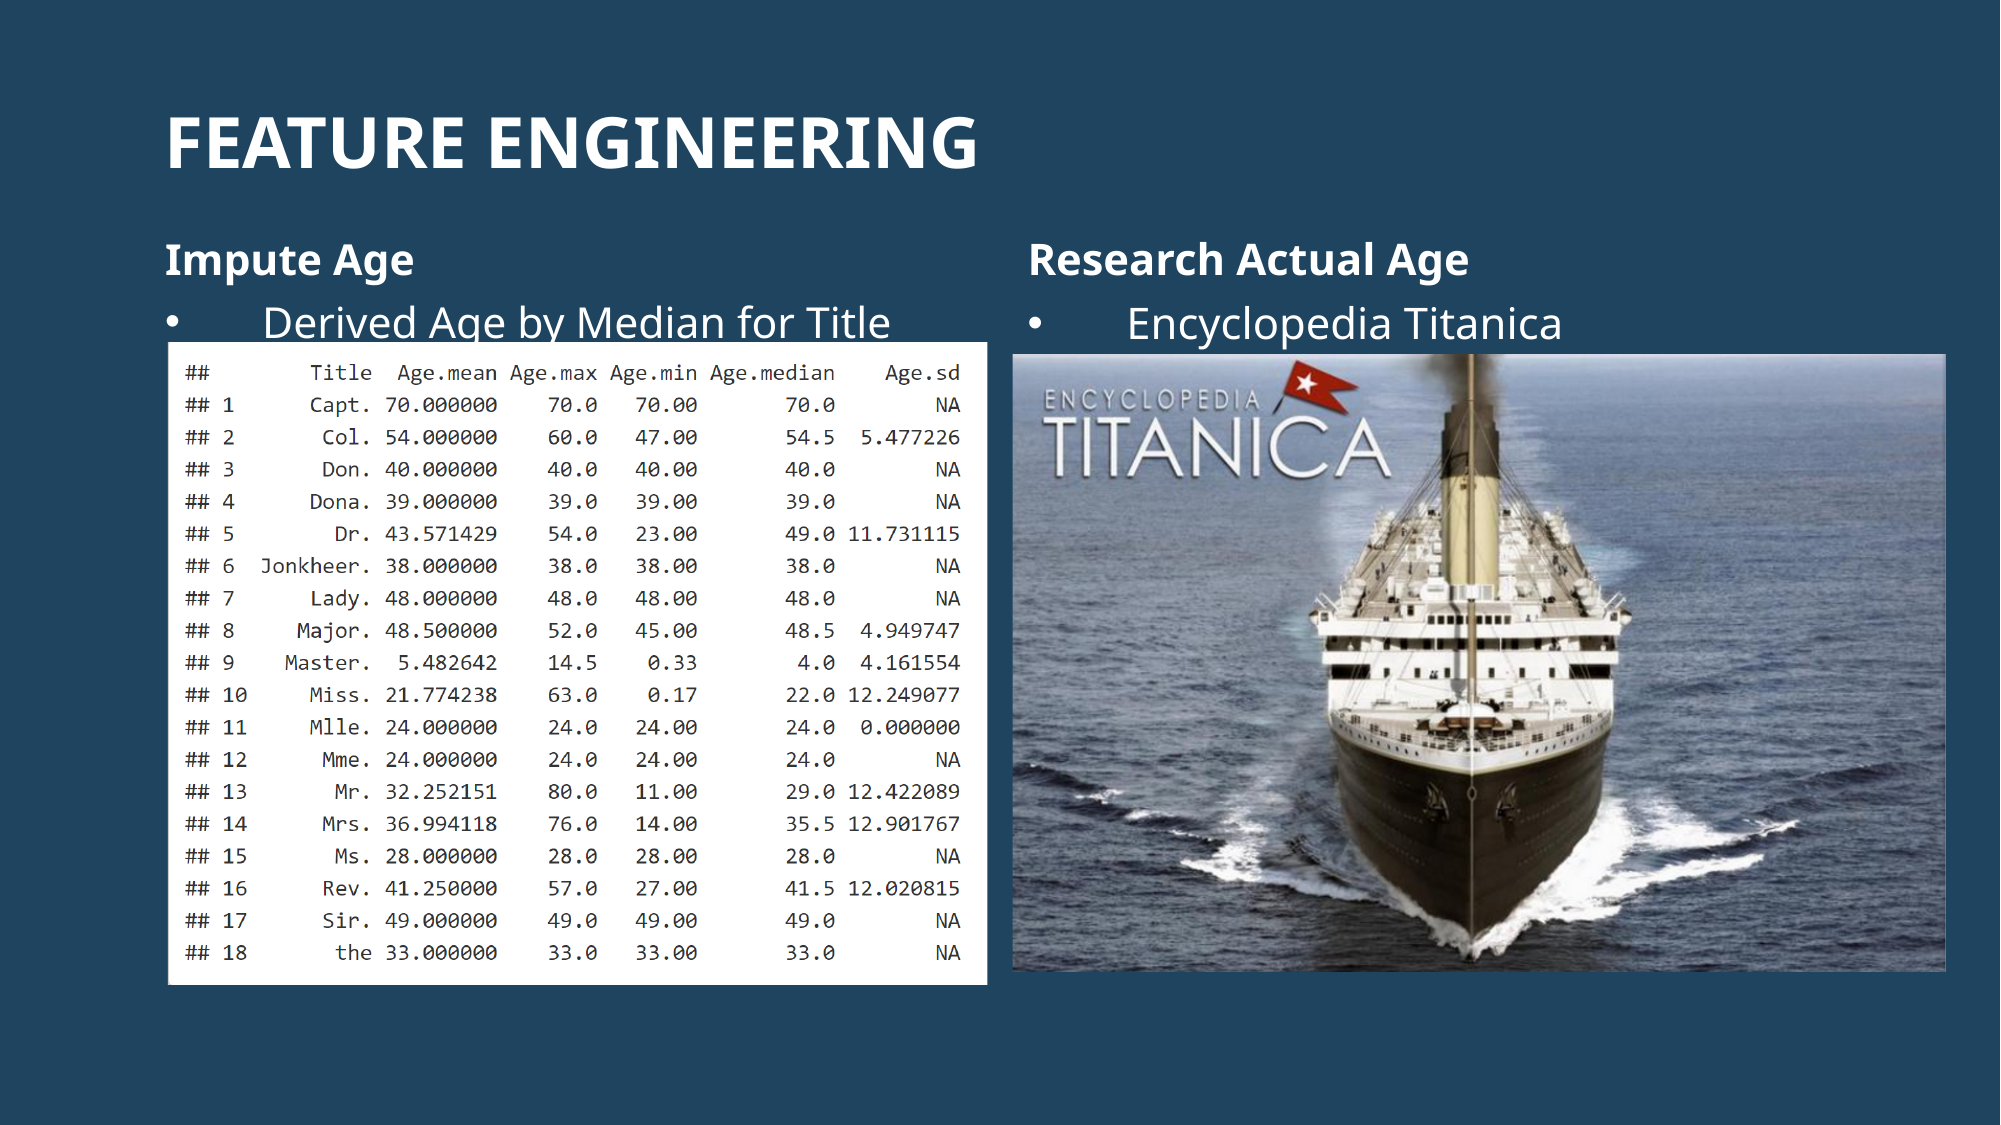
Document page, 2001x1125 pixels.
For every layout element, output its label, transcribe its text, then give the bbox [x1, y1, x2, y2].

title Feature engineering [149, 99, 1849, 189]
picture [167, 342, 988, 985]
text_box Impute Age Derived Age by Median for Title [150, 224, 951, 452]
text_box Research Actual Age Encyclopedia Titanica [1012, 224, 1813, 354]
picture [1011, 354, 1947, 972]
